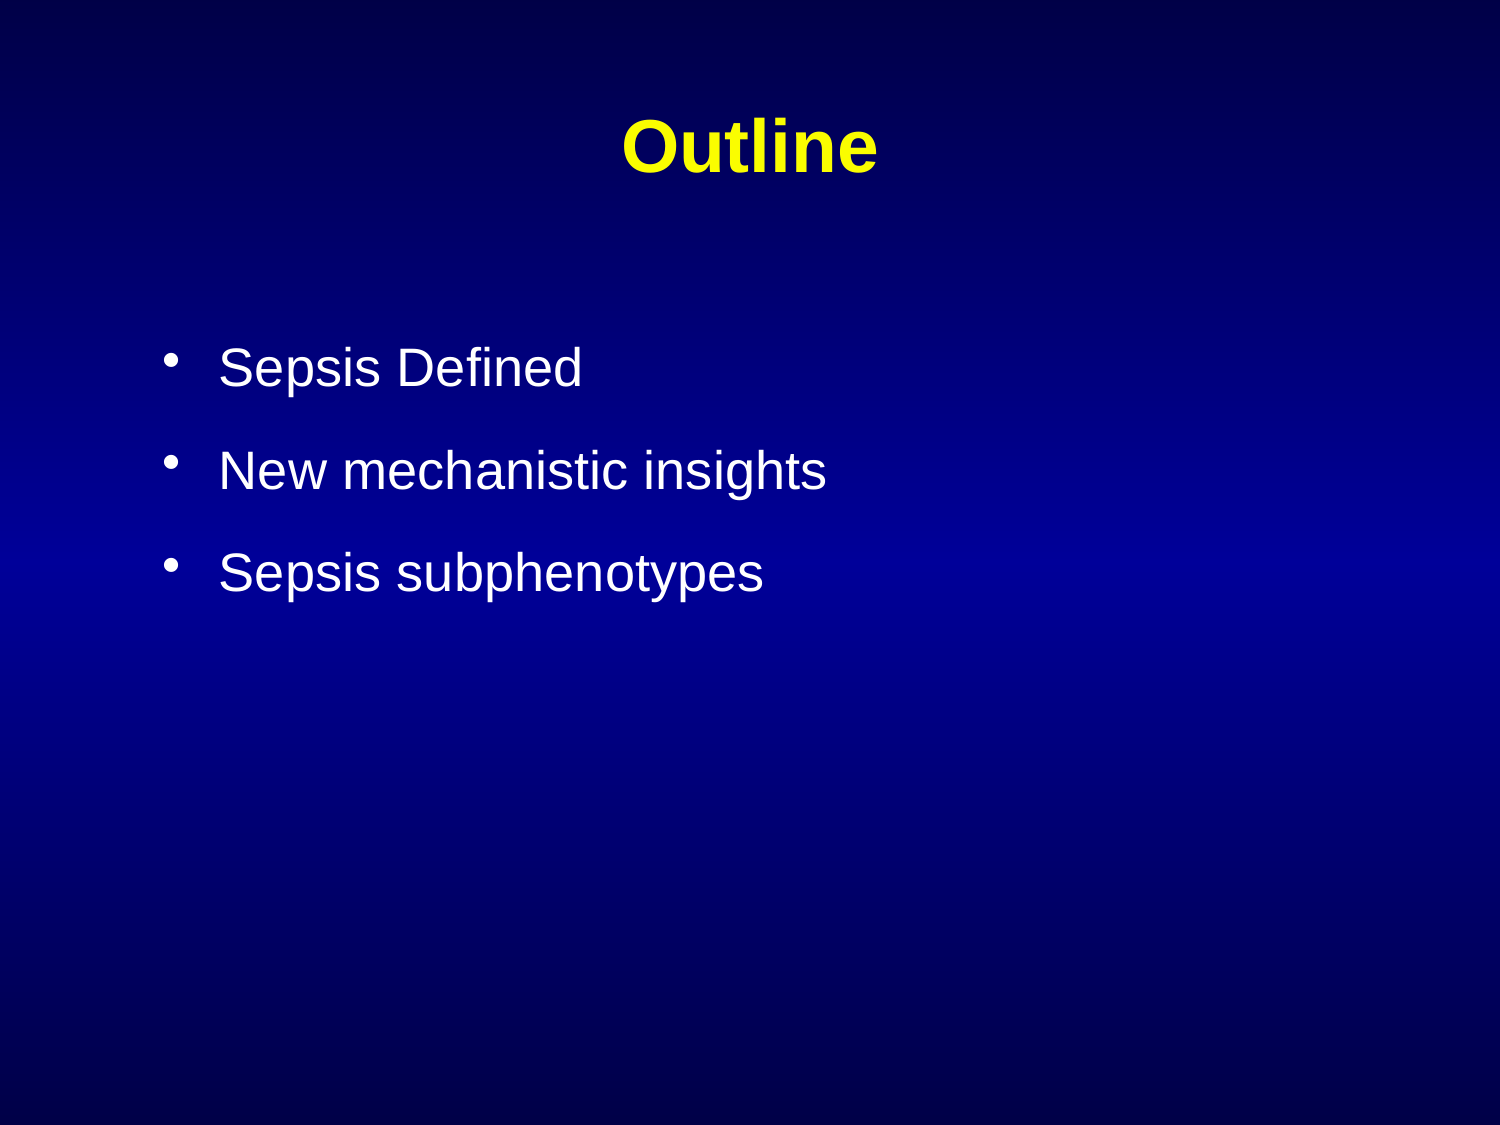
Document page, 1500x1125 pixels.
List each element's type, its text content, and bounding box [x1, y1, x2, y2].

text_box Sepsis Defined New mechanistic insights Sepsis subphenotypes [162, 337, 1338, 604]
title Outline [74, 9, 1426, 198]
